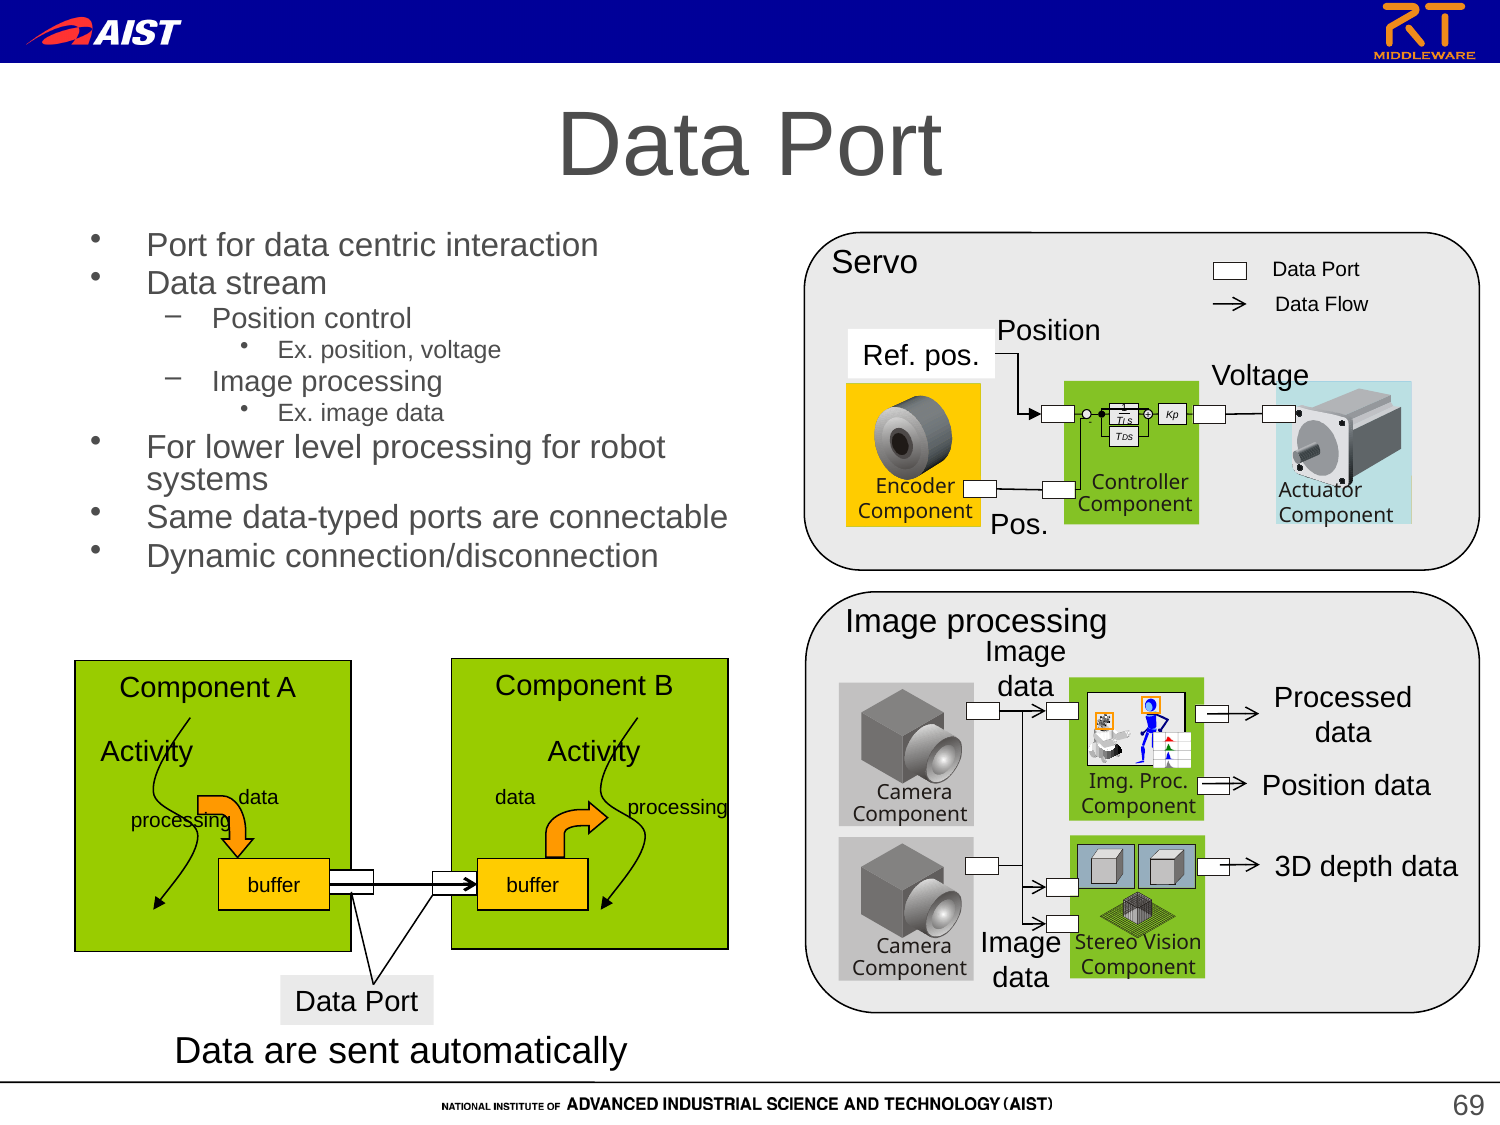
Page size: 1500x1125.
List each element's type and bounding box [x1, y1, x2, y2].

title [75, 45, 1425, 233]
text_box [805, 591, 1480, 1013]
picture [1134, 697, 1191, 769]
text_box [1149, 1078, 1500, 1125]
text_box [804, 232, 1480, 571]
text_box [75, 658, 743, 1079]
picture [0, 0, 1500, 63]
picture [1087, 712, 1133, 764]
picture [442, 1097, 1052, 1110]
list [75, 222, 773, 644]
